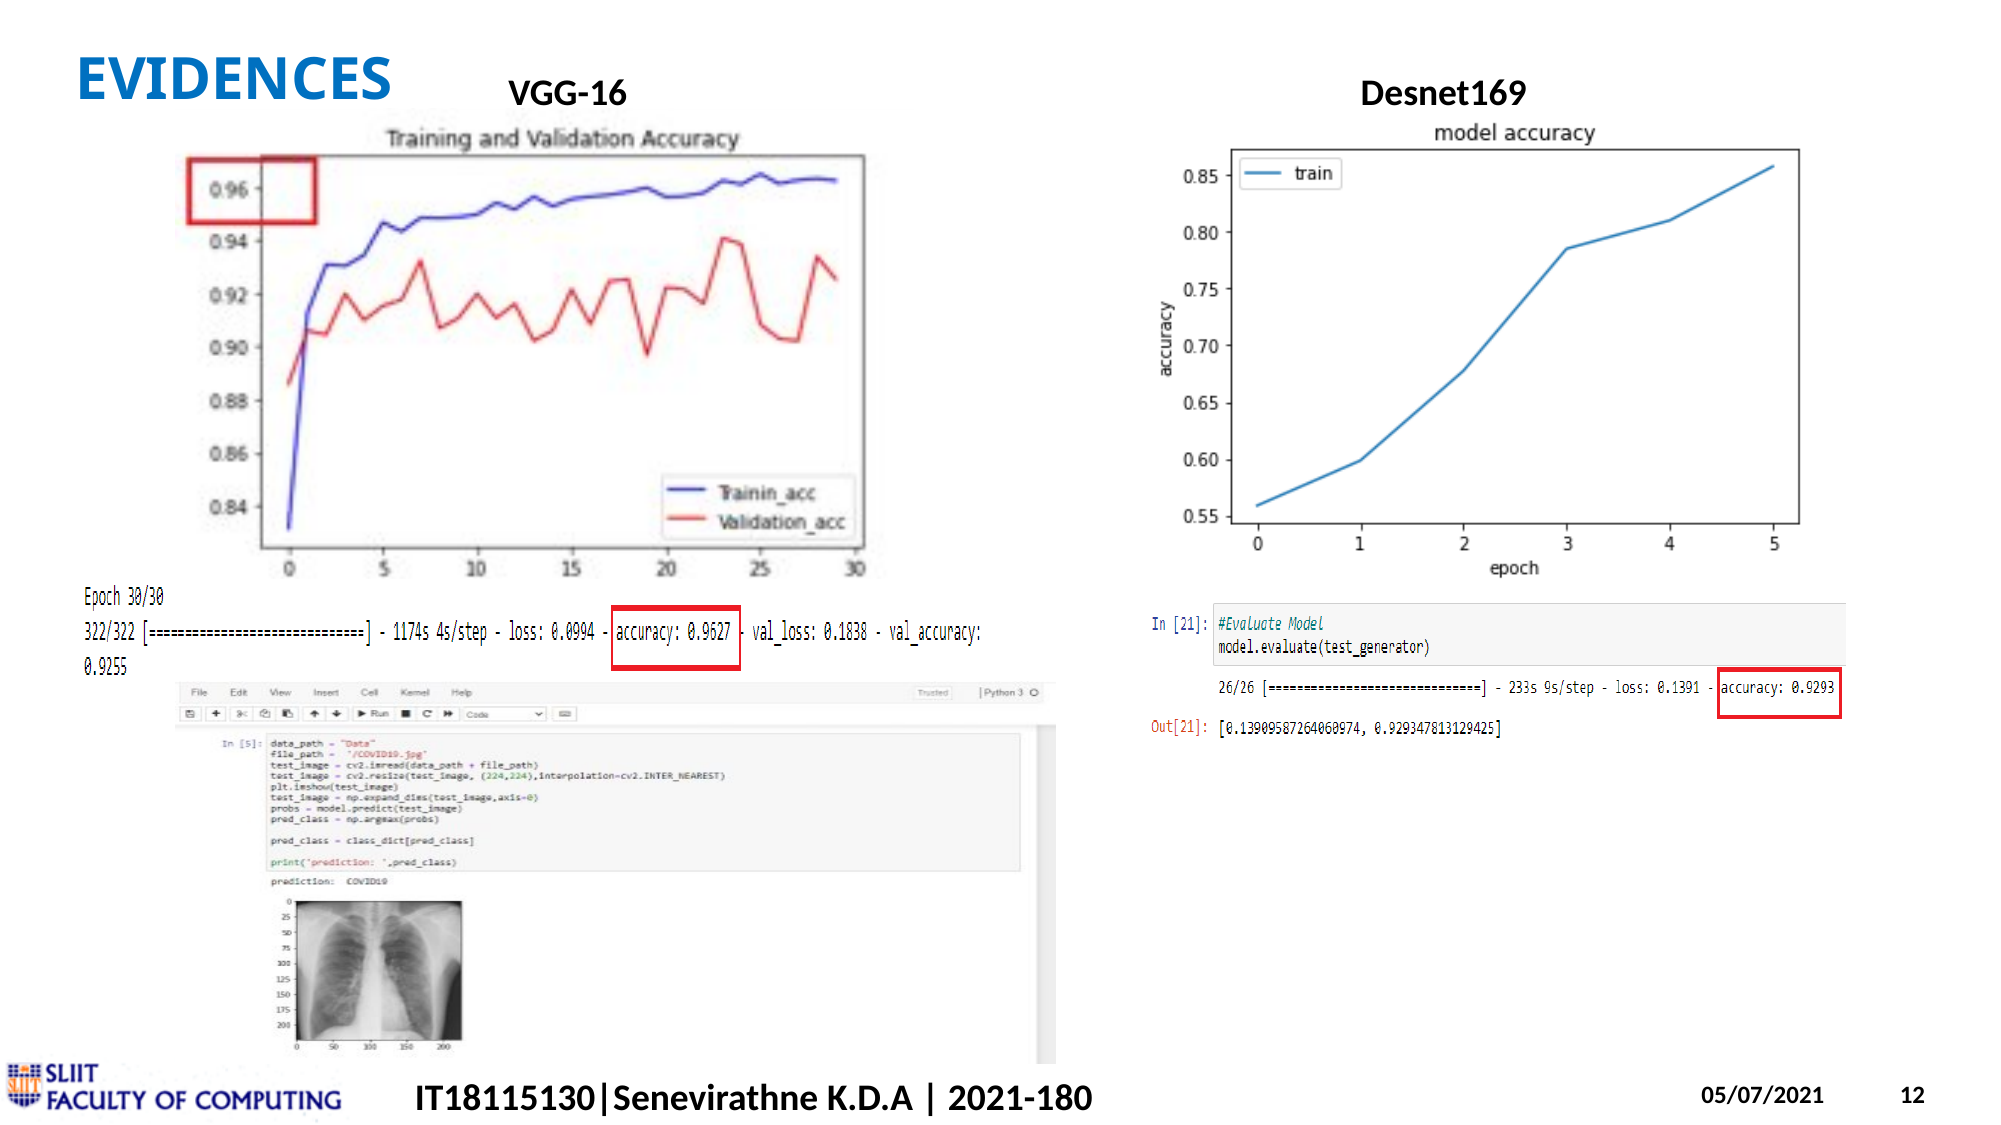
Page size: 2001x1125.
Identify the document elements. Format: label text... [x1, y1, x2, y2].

picture [1131, 108, 1846, 760]
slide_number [1490, 1063, 1941, 1124]
picture [0, 107, 1056, 1125]
text_box EVIDENCES [60, 23, 1291, 140]
text_box IT18115130|Senevirathne K.D.A | 2021-180 [449, 1065, 1211, 1125]
text_box Desnet169 [1345, 60, 1638, 108]
text_box VGG-16 [484, 60, 777, 107]
